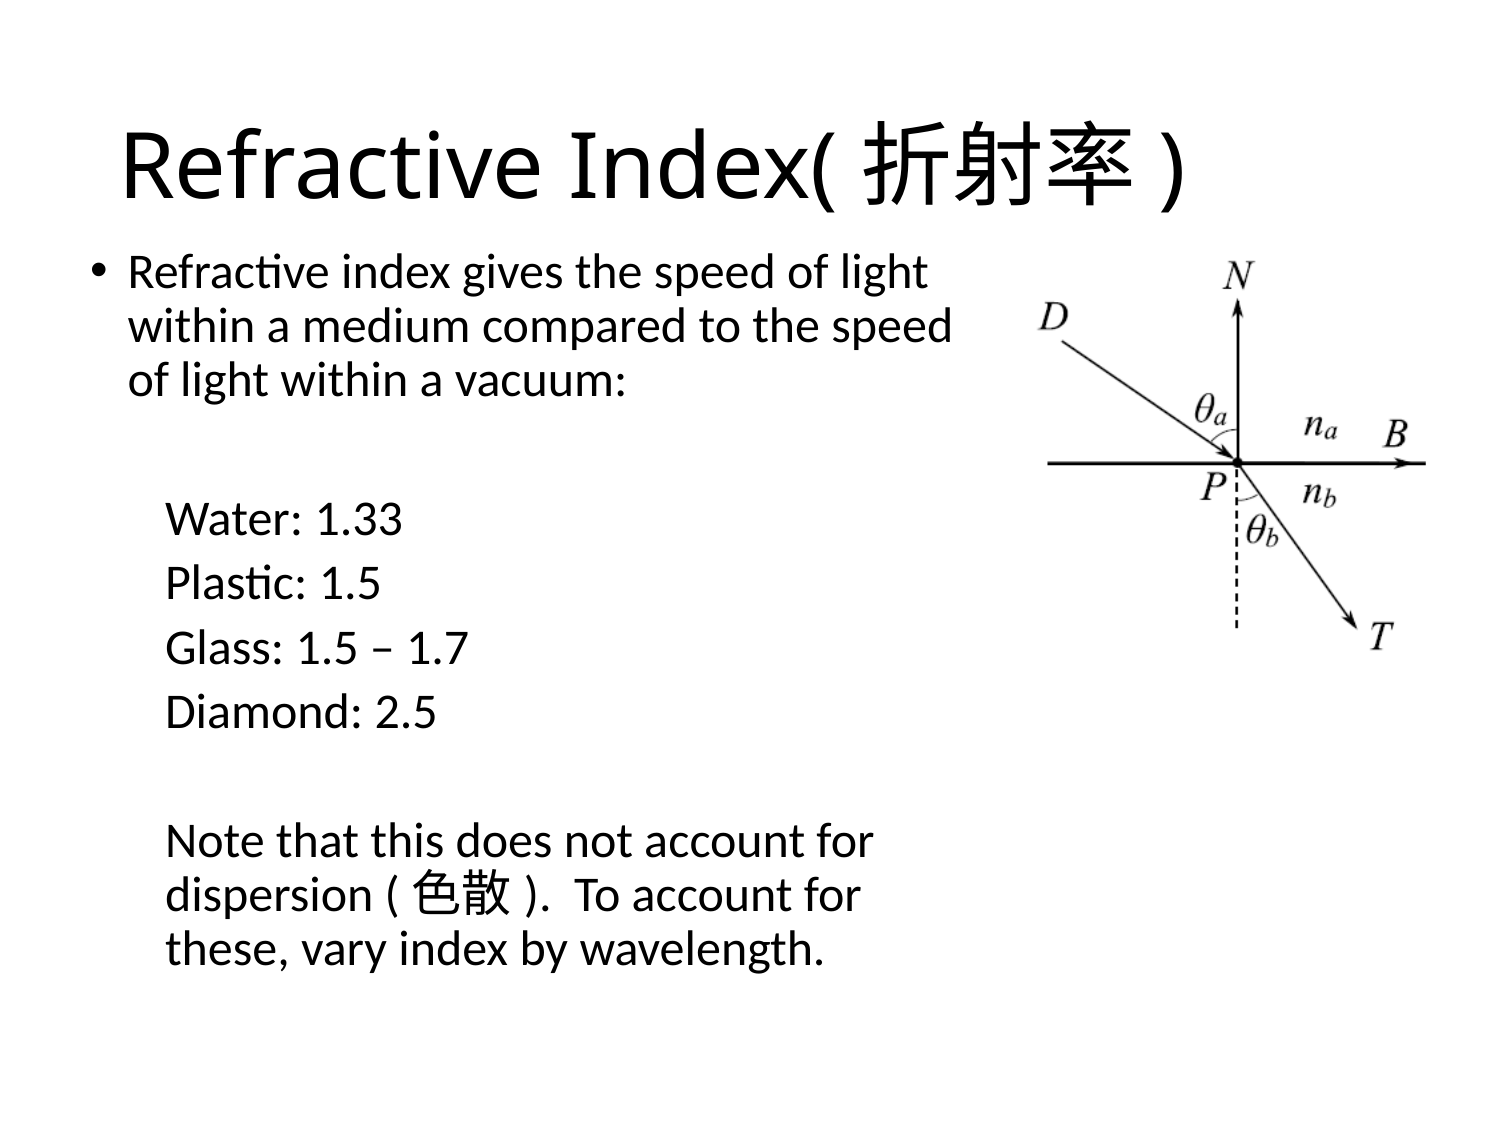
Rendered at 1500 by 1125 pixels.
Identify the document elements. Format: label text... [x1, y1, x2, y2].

title Refractive Index(折射率) [103, 59, 1397, 278]
picture [1024, 249, 1442, 663]
list Refractive index gives the speed of light within a medium compared to the speed of light within a vacuum: Water: 1.33 Plastic: 1.5 Glass: 1.5 – 1.7 Diamond: 2.5 Note that this does not account for dispersion (色散). To account for these, vary index by wavelength. [75, 237, 1000, 1063]
